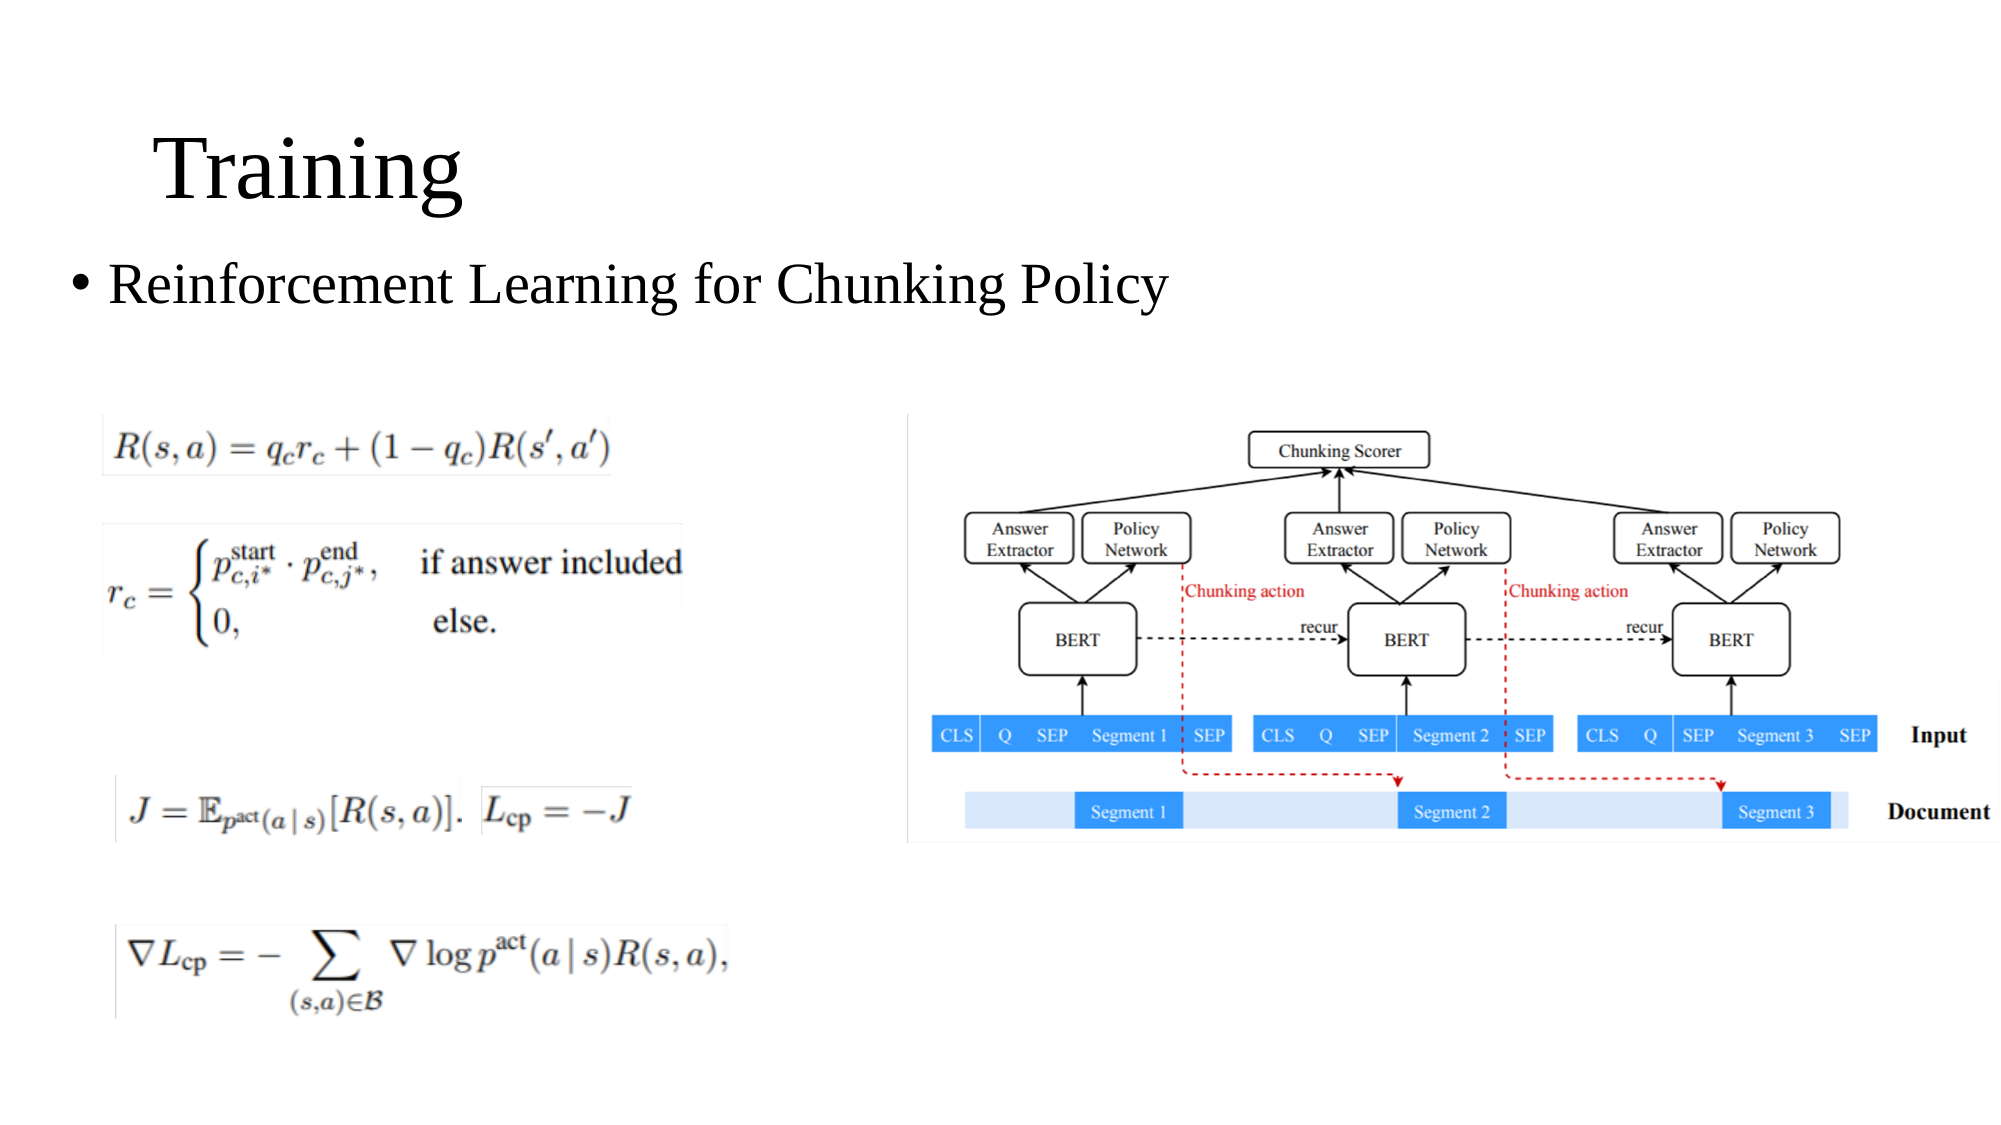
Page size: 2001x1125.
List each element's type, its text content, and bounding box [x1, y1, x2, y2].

picture [115, 775, 462, 843]
picture [481, 786, 632, 835]
picture [102, 414, 611, 476]
picture [906, 414, 2000, 843]
list Reinforcement Learning for Chunking Policy [55, 245, 2000, 630]
title Training [137, 59, 1863, 245]
picture [115, 924, 729, 1019]
picture [102, 523, 683, 656]
